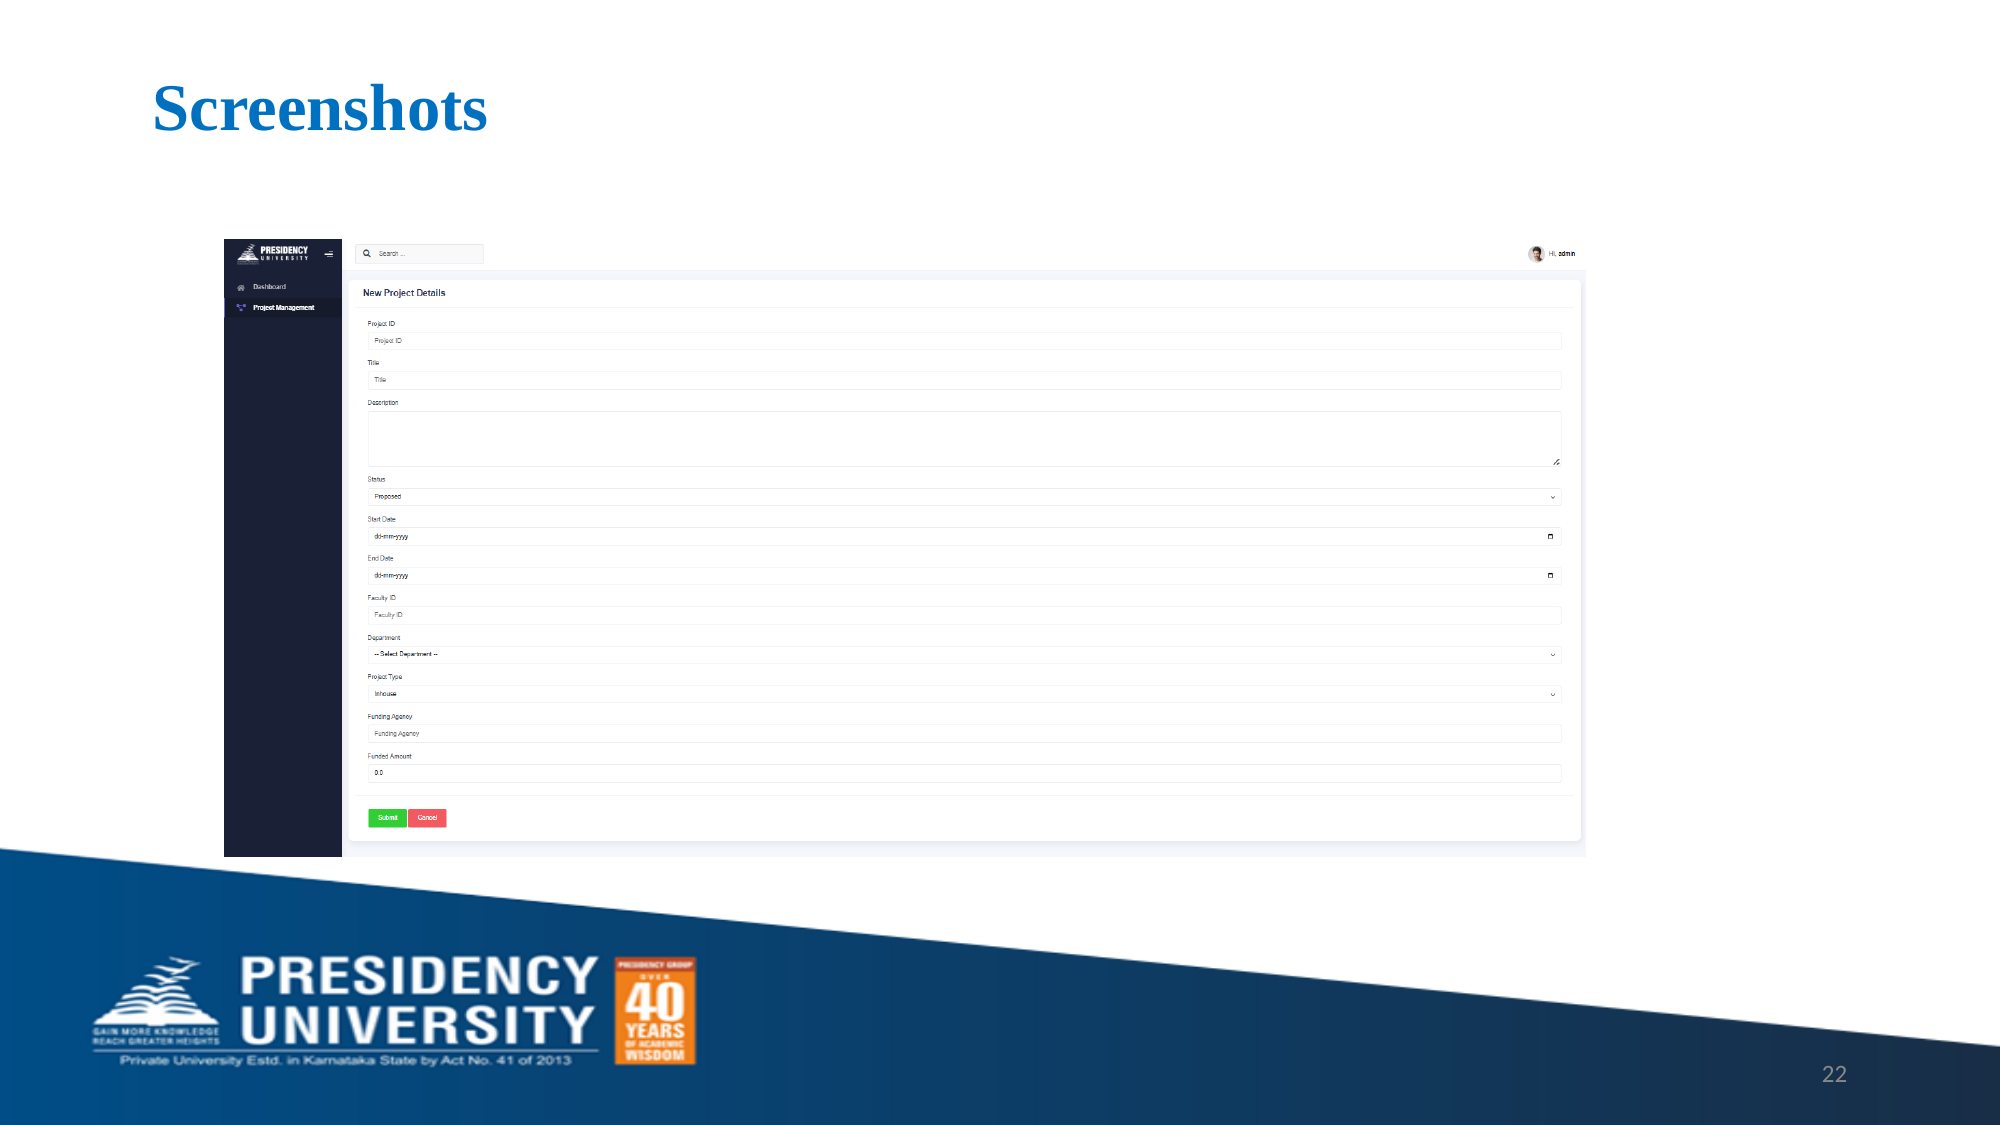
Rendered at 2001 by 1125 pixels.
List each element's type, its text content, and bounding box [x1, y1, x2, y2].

picture [0, 239, 2000, 1125]
title Screenshots [137, 59, 1863, 158]
slide_number 22 [1412, 1042, 1863, 1103]
